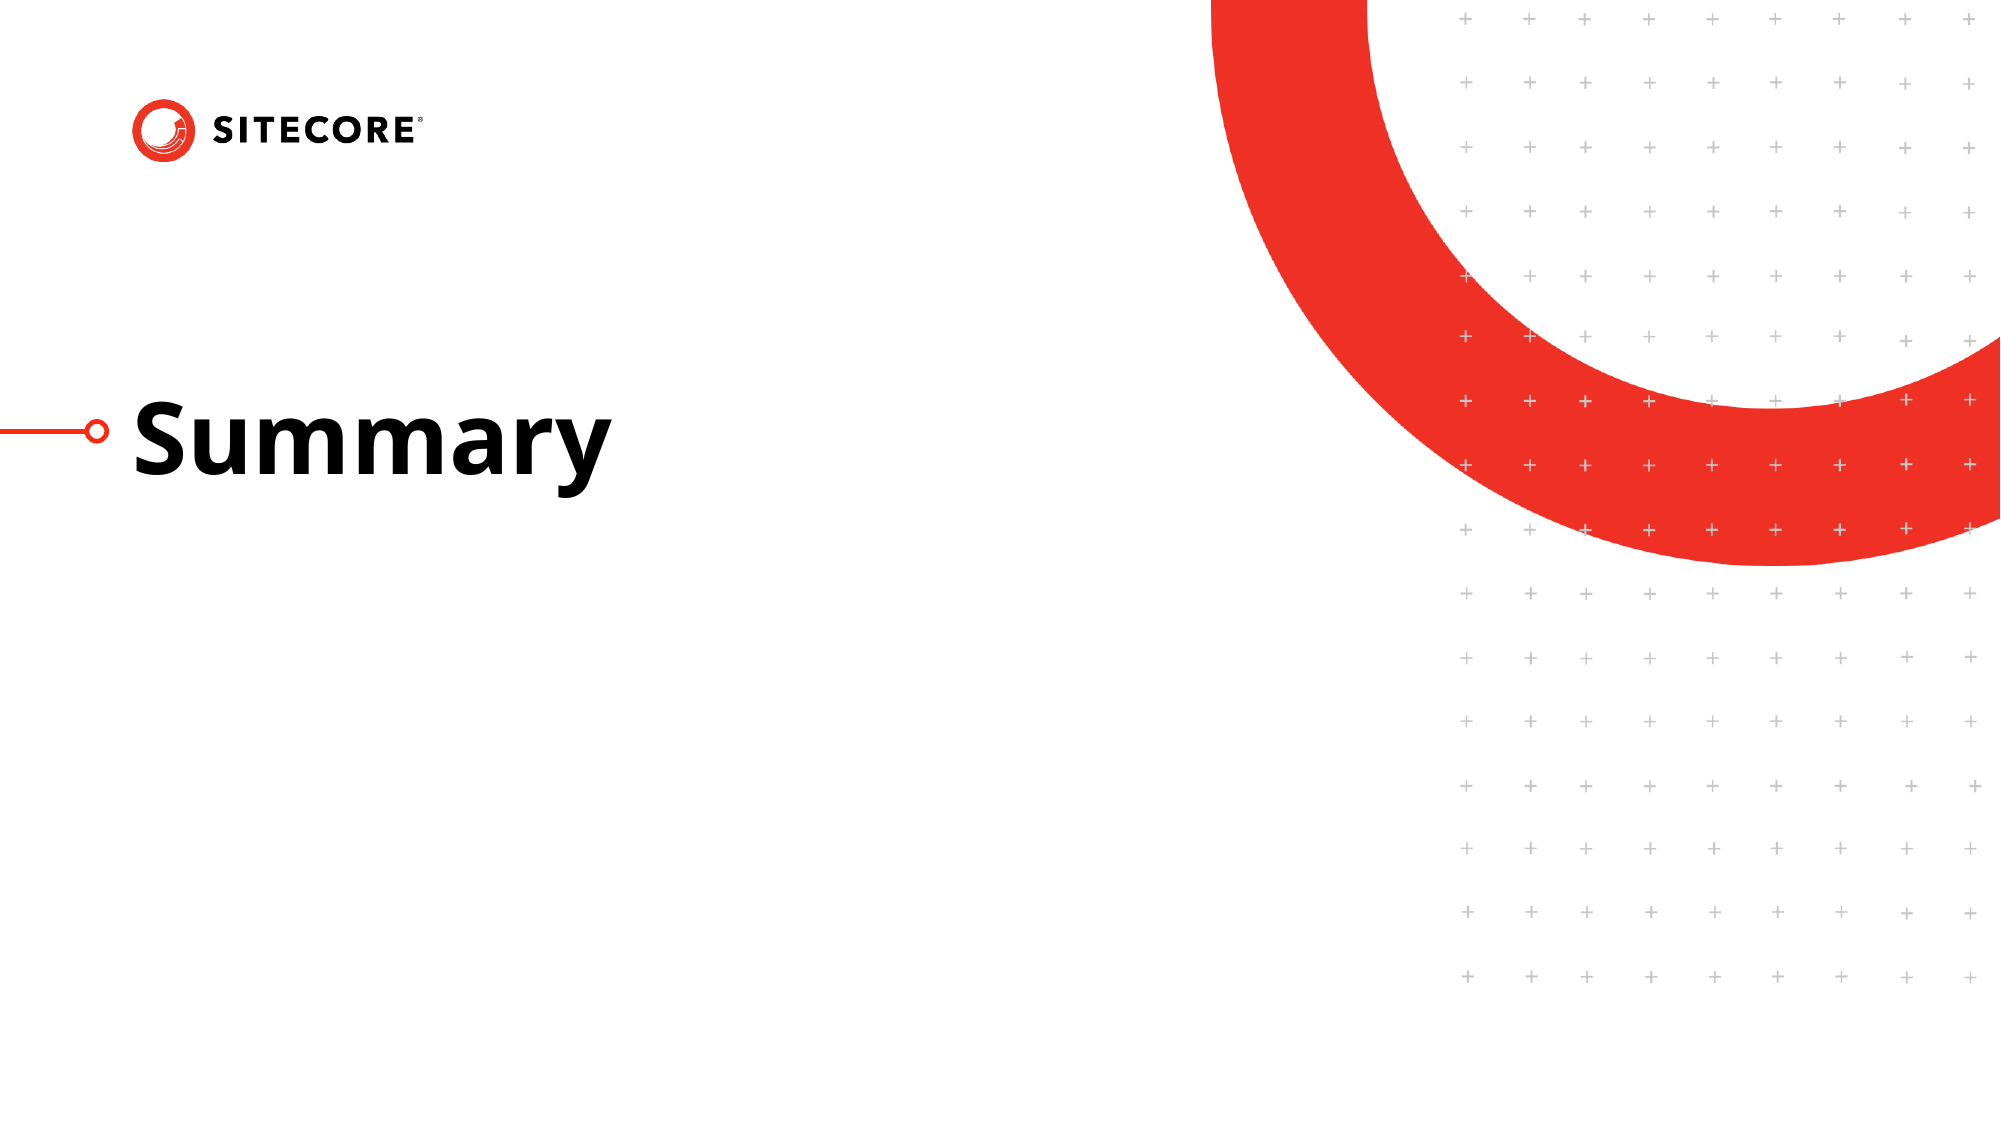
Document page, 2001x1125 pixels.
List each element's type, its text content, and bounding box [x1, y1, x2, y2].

picture [90, 424, 104, 438]
list Summary [132, 388, 1278, 882]
picture [0, 0, 2000, 1125]
